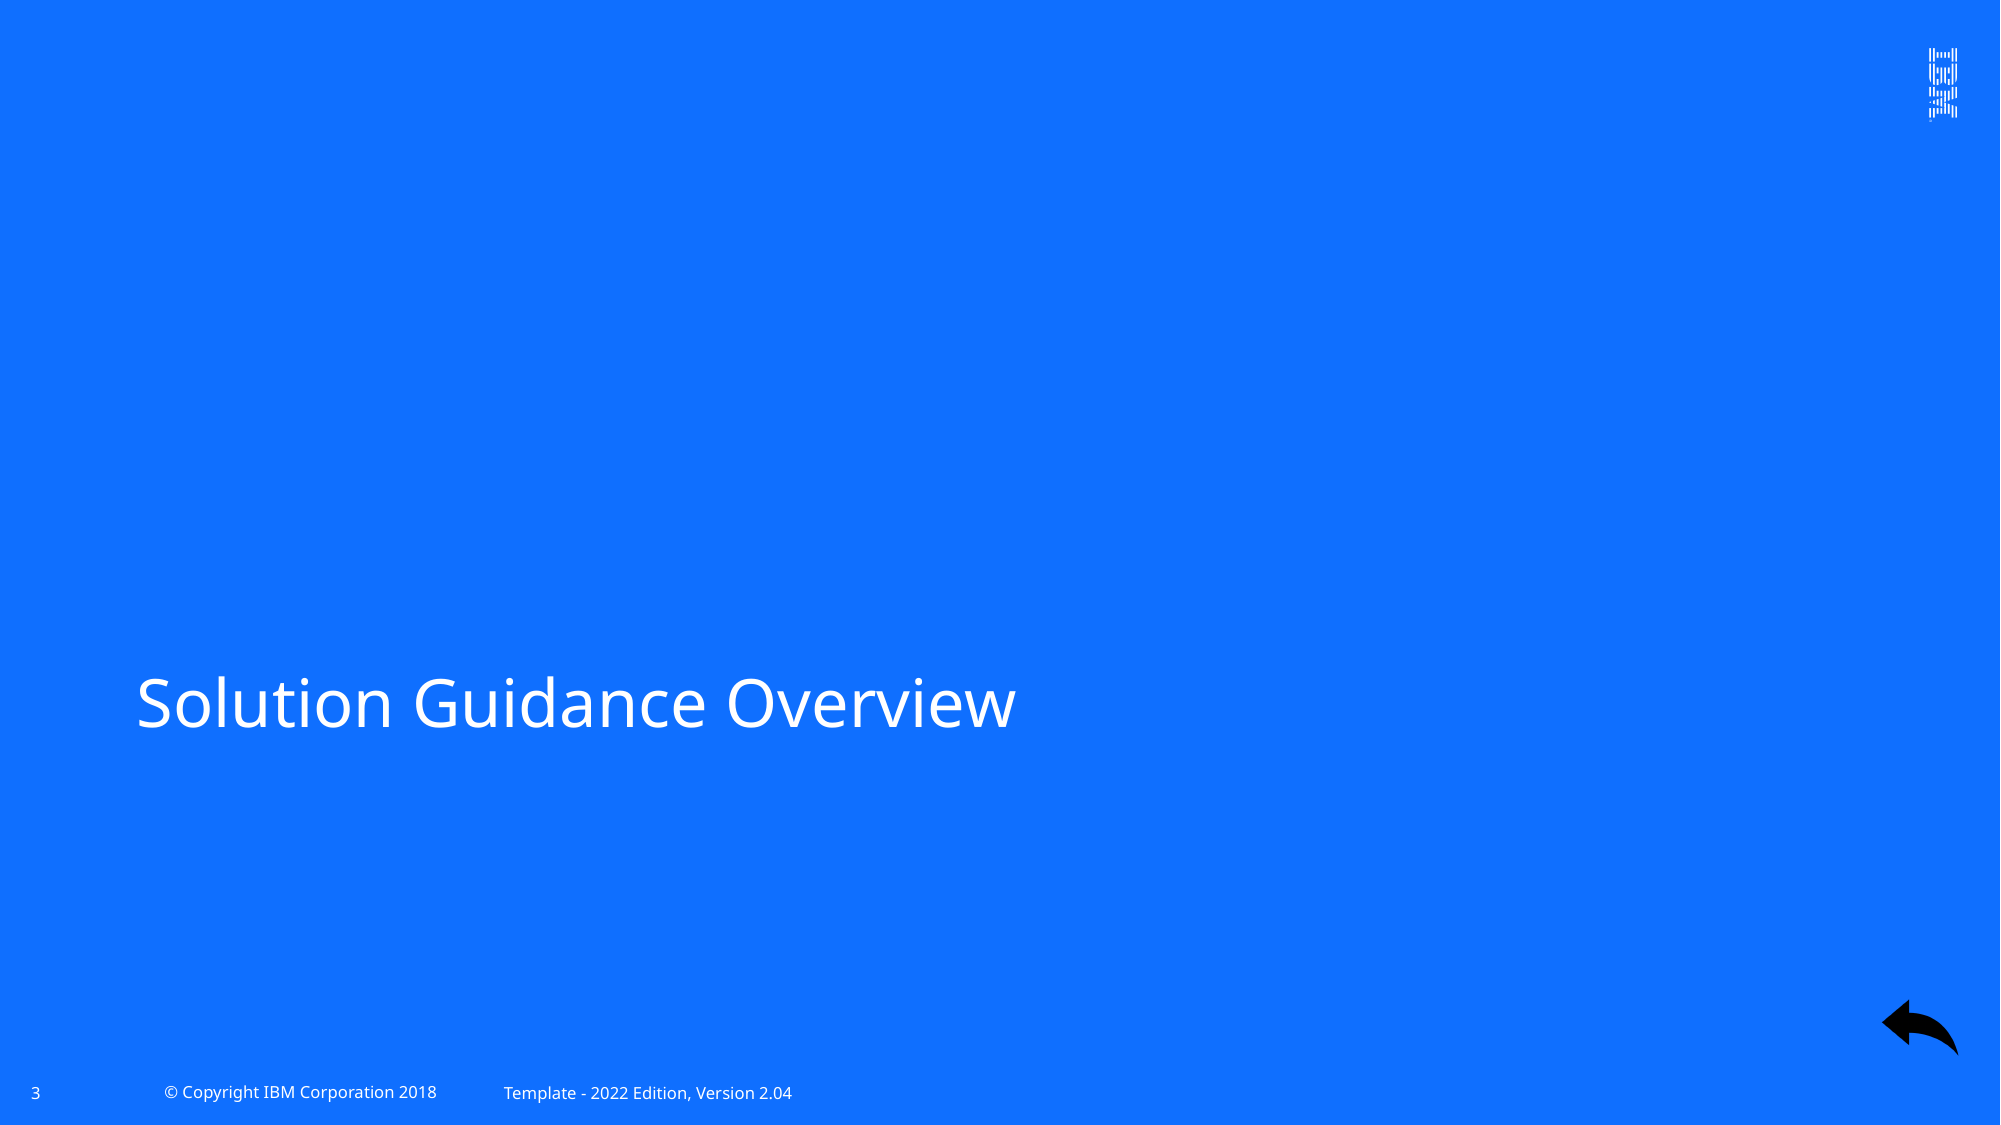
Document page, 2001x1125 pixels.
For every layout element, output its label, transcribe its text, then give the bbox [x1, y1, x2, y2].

picture [1930, 49, 1957, 122]
slide_number 3 [7, 1071, 134, 1125]
title Solution Guidance Overview [136, 280, 1862, 749]
slide_number Template - 2022 Edition, Version 2.04 [480, 1071, 870, 1125]
picture [1874, 981, 1966, 1073]
